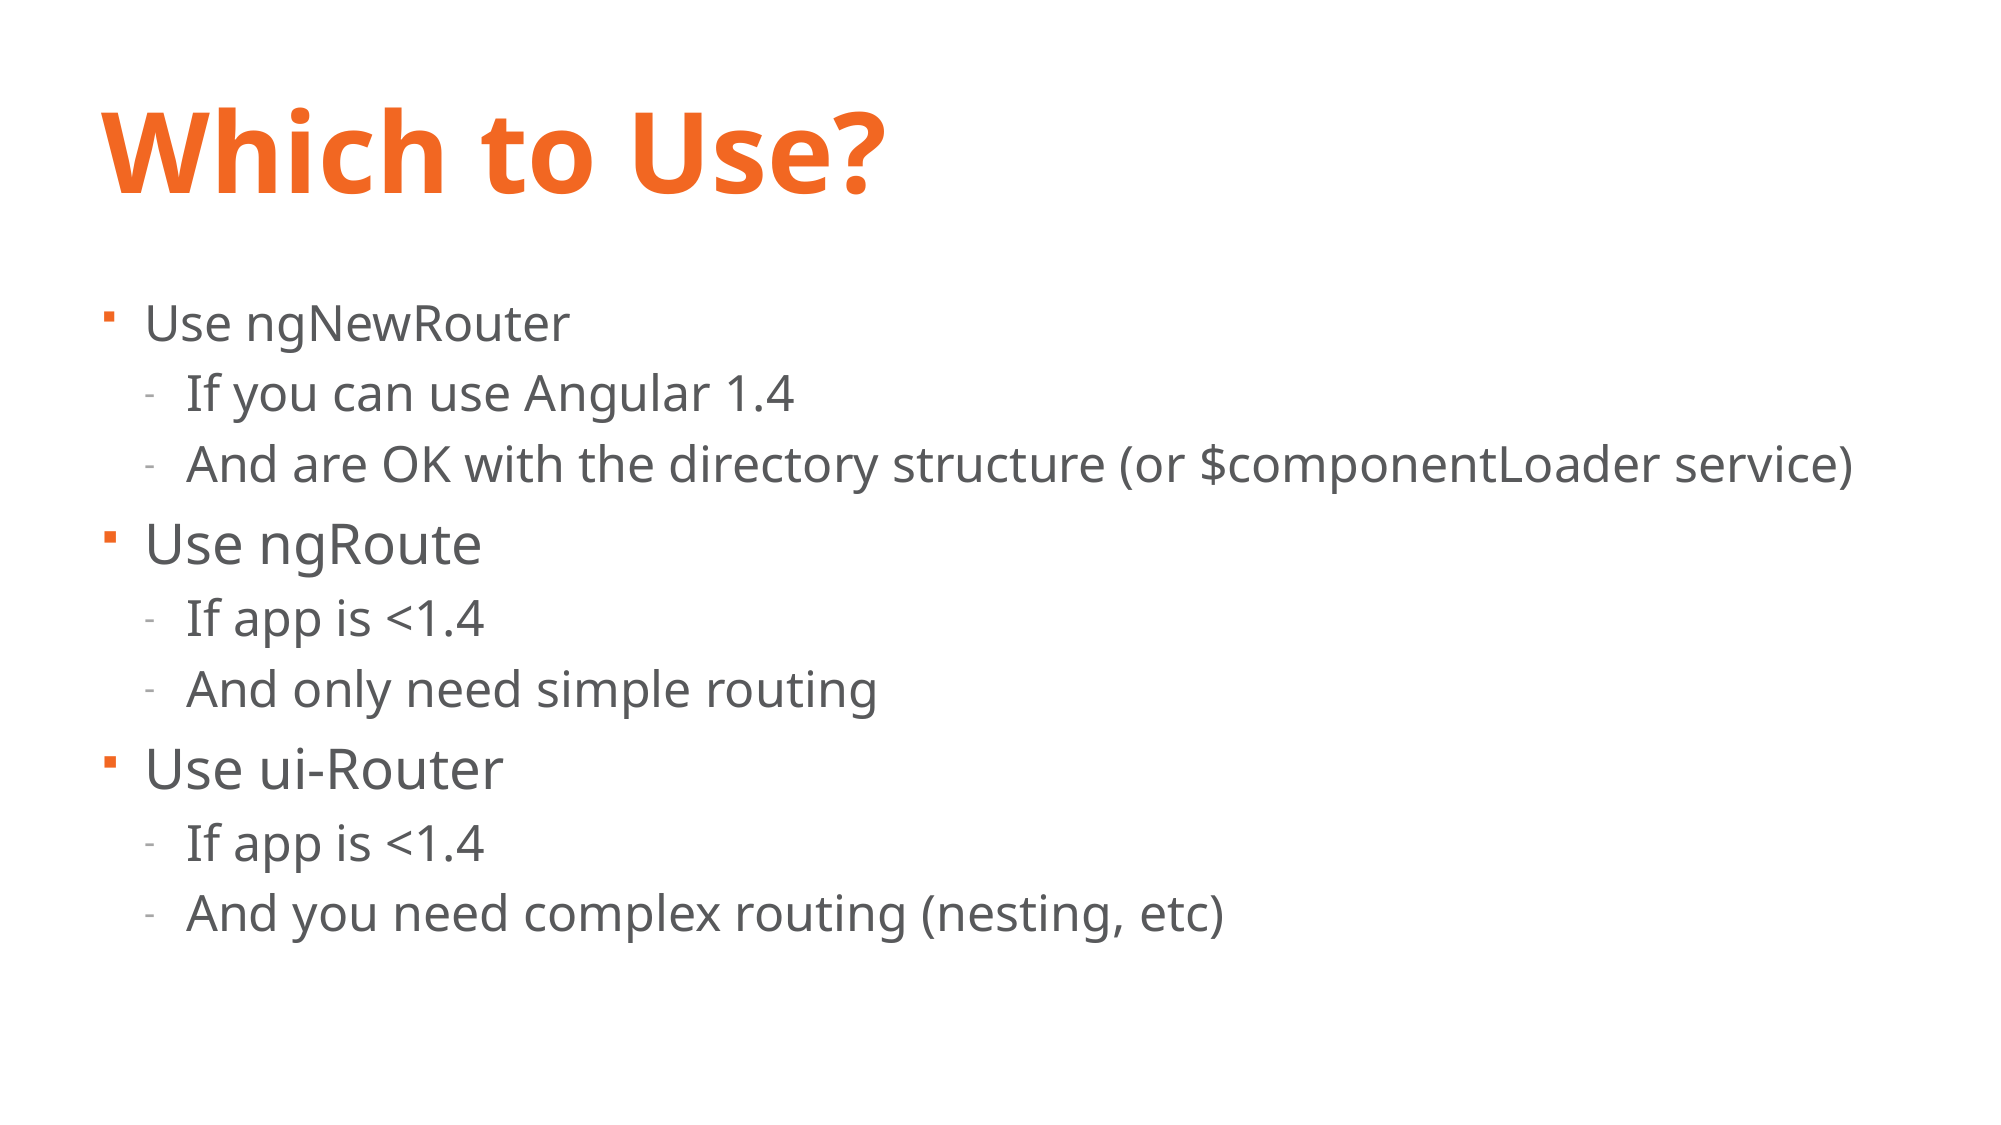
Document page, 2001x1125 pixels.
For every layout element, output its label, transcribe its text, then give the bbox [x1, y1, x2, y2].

title Which to Use? [101, 30, 1903, 289]
list Use ngNewRouter If you can use Angular 1.4 And are OK with the directory structure (or $componentLoader service) Use ngRoute If app is <1.4 And only need simple routing Use ui-Router If app is <1.4 And you need complex routing (nesting, etc) [101, 291, 1903, 986]
